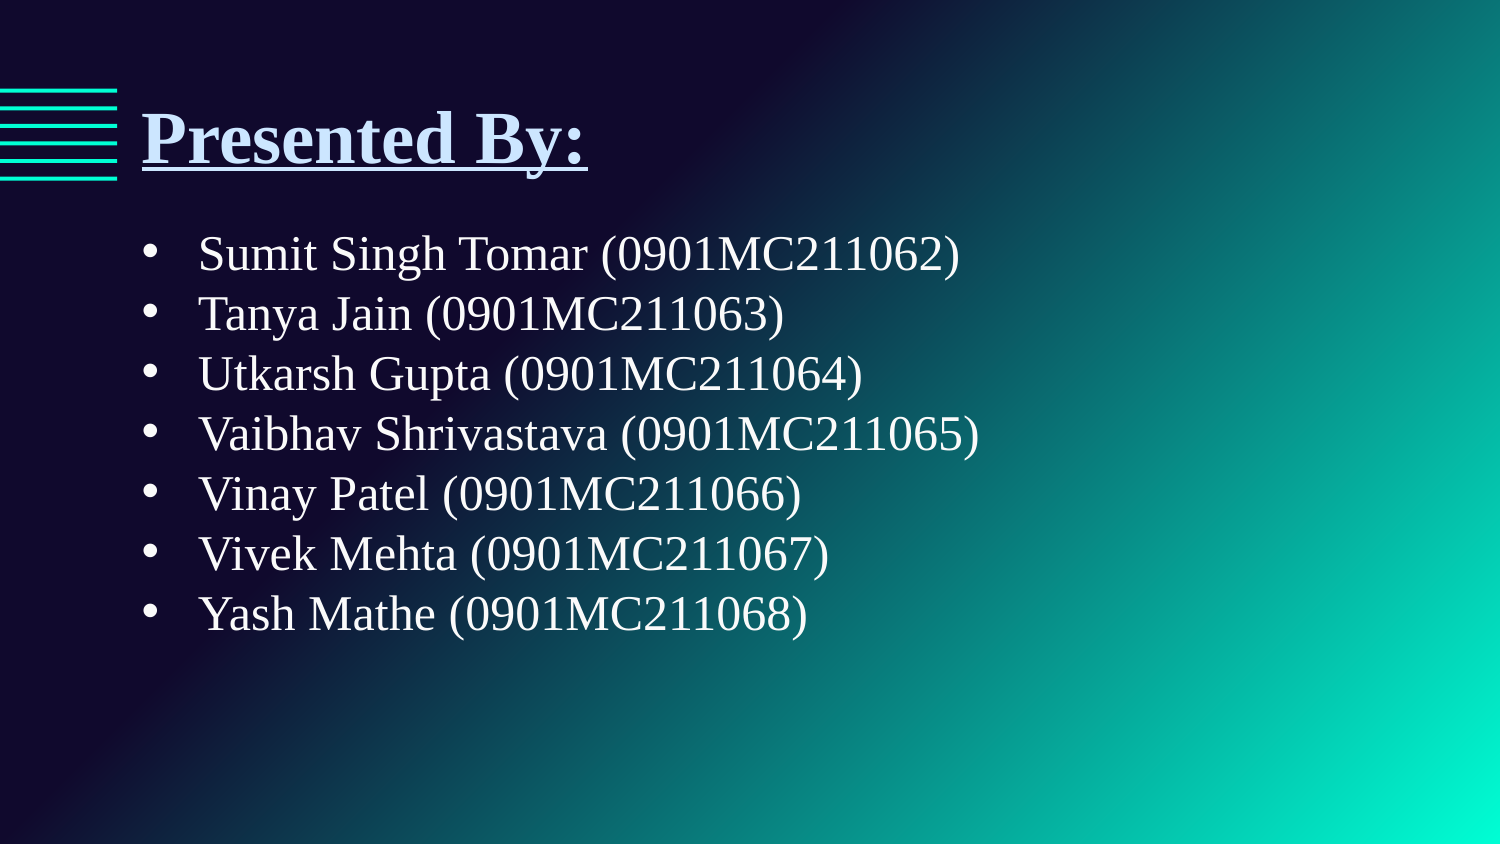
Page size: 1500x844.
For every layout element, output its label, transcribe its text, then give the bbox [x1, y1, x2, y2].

text_box Presented By: [126, 80, 1459, 186]
text_box Sumit Singh Tomar (0901MC211062) Tanya Jain (0901MC211063) Utkarsh Gupta (0901MC211064) Vaibhav Shrivastava (0901MC211065) Vinay Patel (0901MC211066) Vivek Mehta (0901MC211067) Yash Mathe (0901MC211068) [126, 213, 1332, 649]
